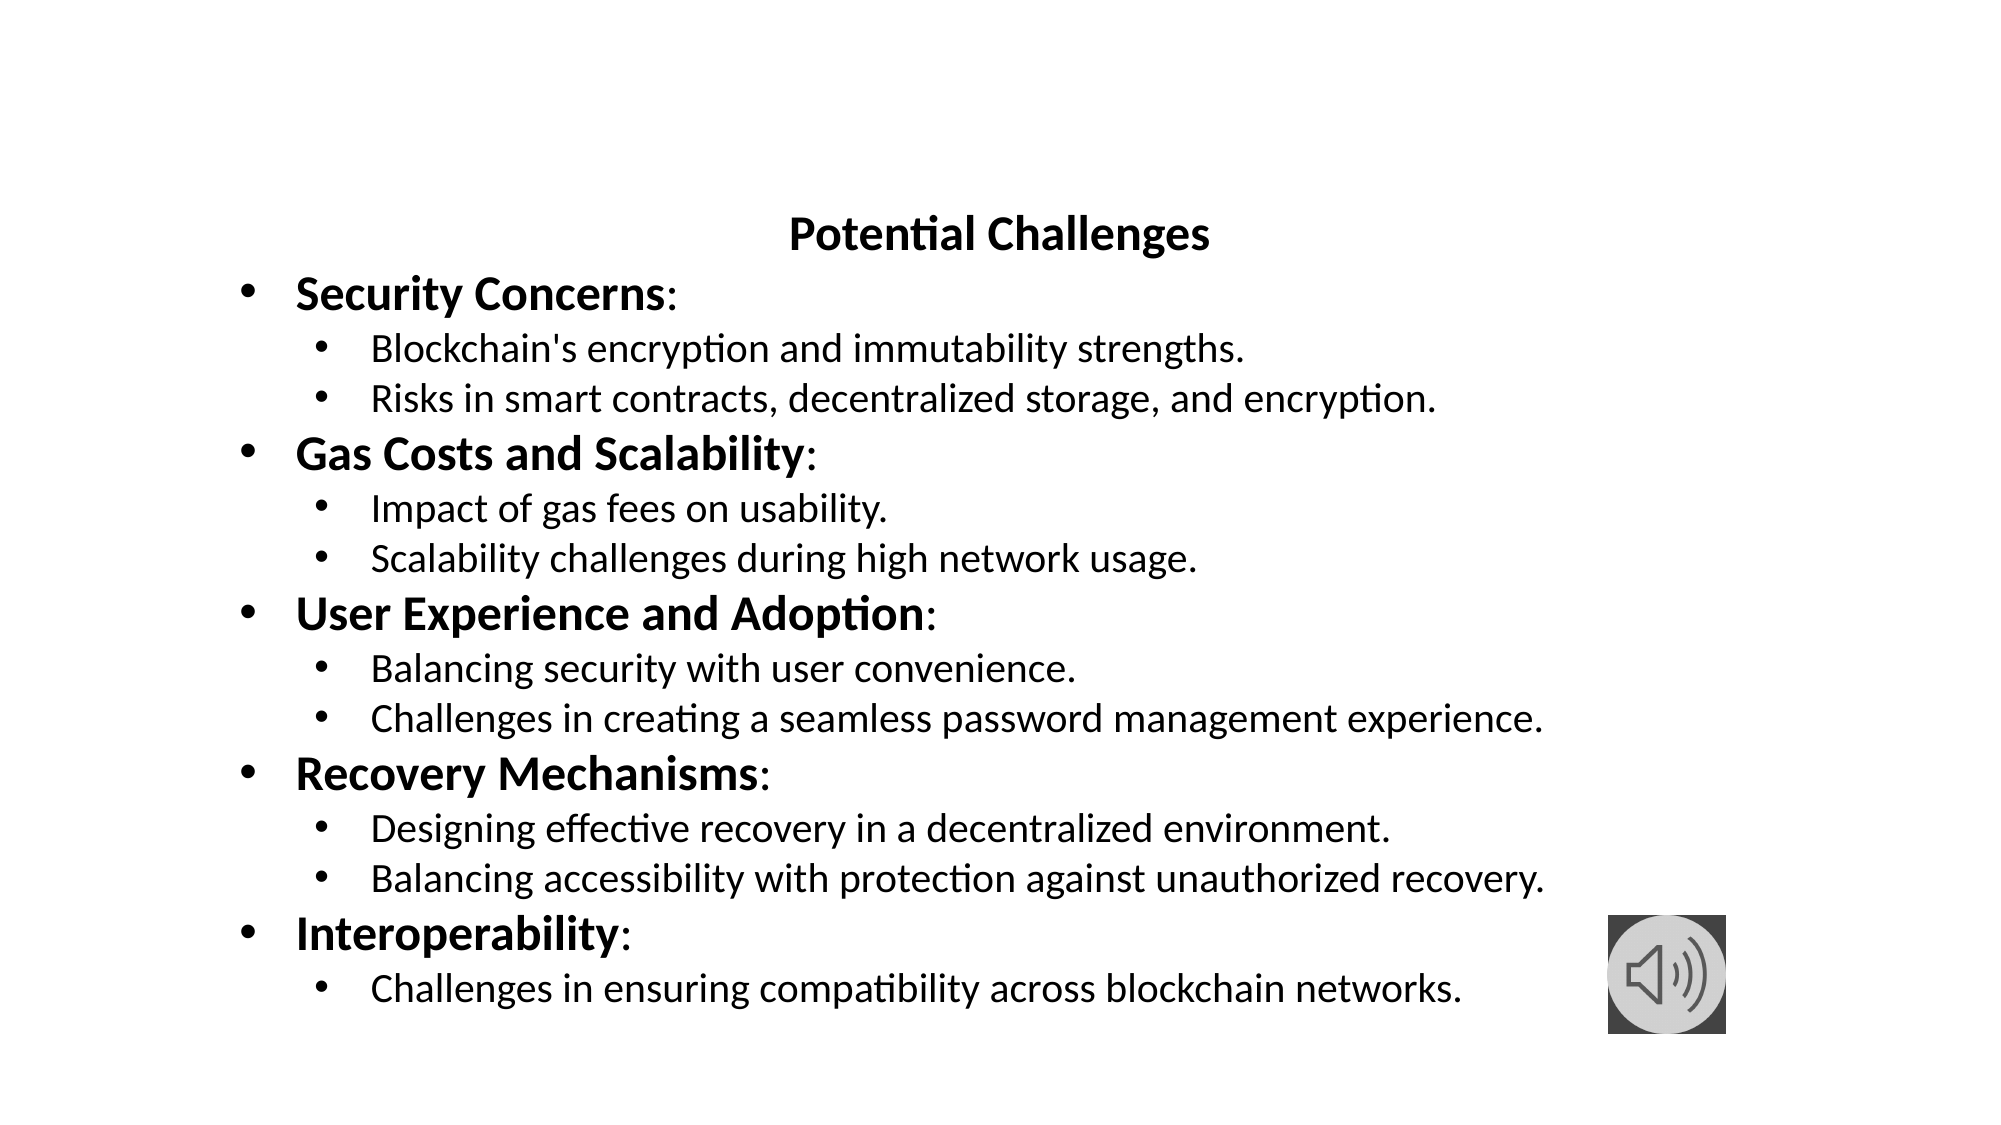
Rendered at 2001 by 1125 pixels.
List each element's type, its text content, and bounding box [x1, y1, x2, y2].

picture [1606, 914, 1727, 1035]
text_box Potential Challenges Security Concerns: Blockchain's encryption and immutability strengths. Risks in smart contracts, decentralized storage, and encryption. Gas Costs and Scalability: Impact of gas fees on usability. Scalability challenges during high network usage. User Experience and Adoption: Balancing security with user convenience. Challenges in creating a seamless password management experience. Recovery Mechanisms: Designing effective recovery in a decentralized environment. Balancing accessibility with protection against unauthorized recovery. Interoperability: Challenges in ensuring compatibility across blockchain networks. [224, 193, 1776, 1069]
